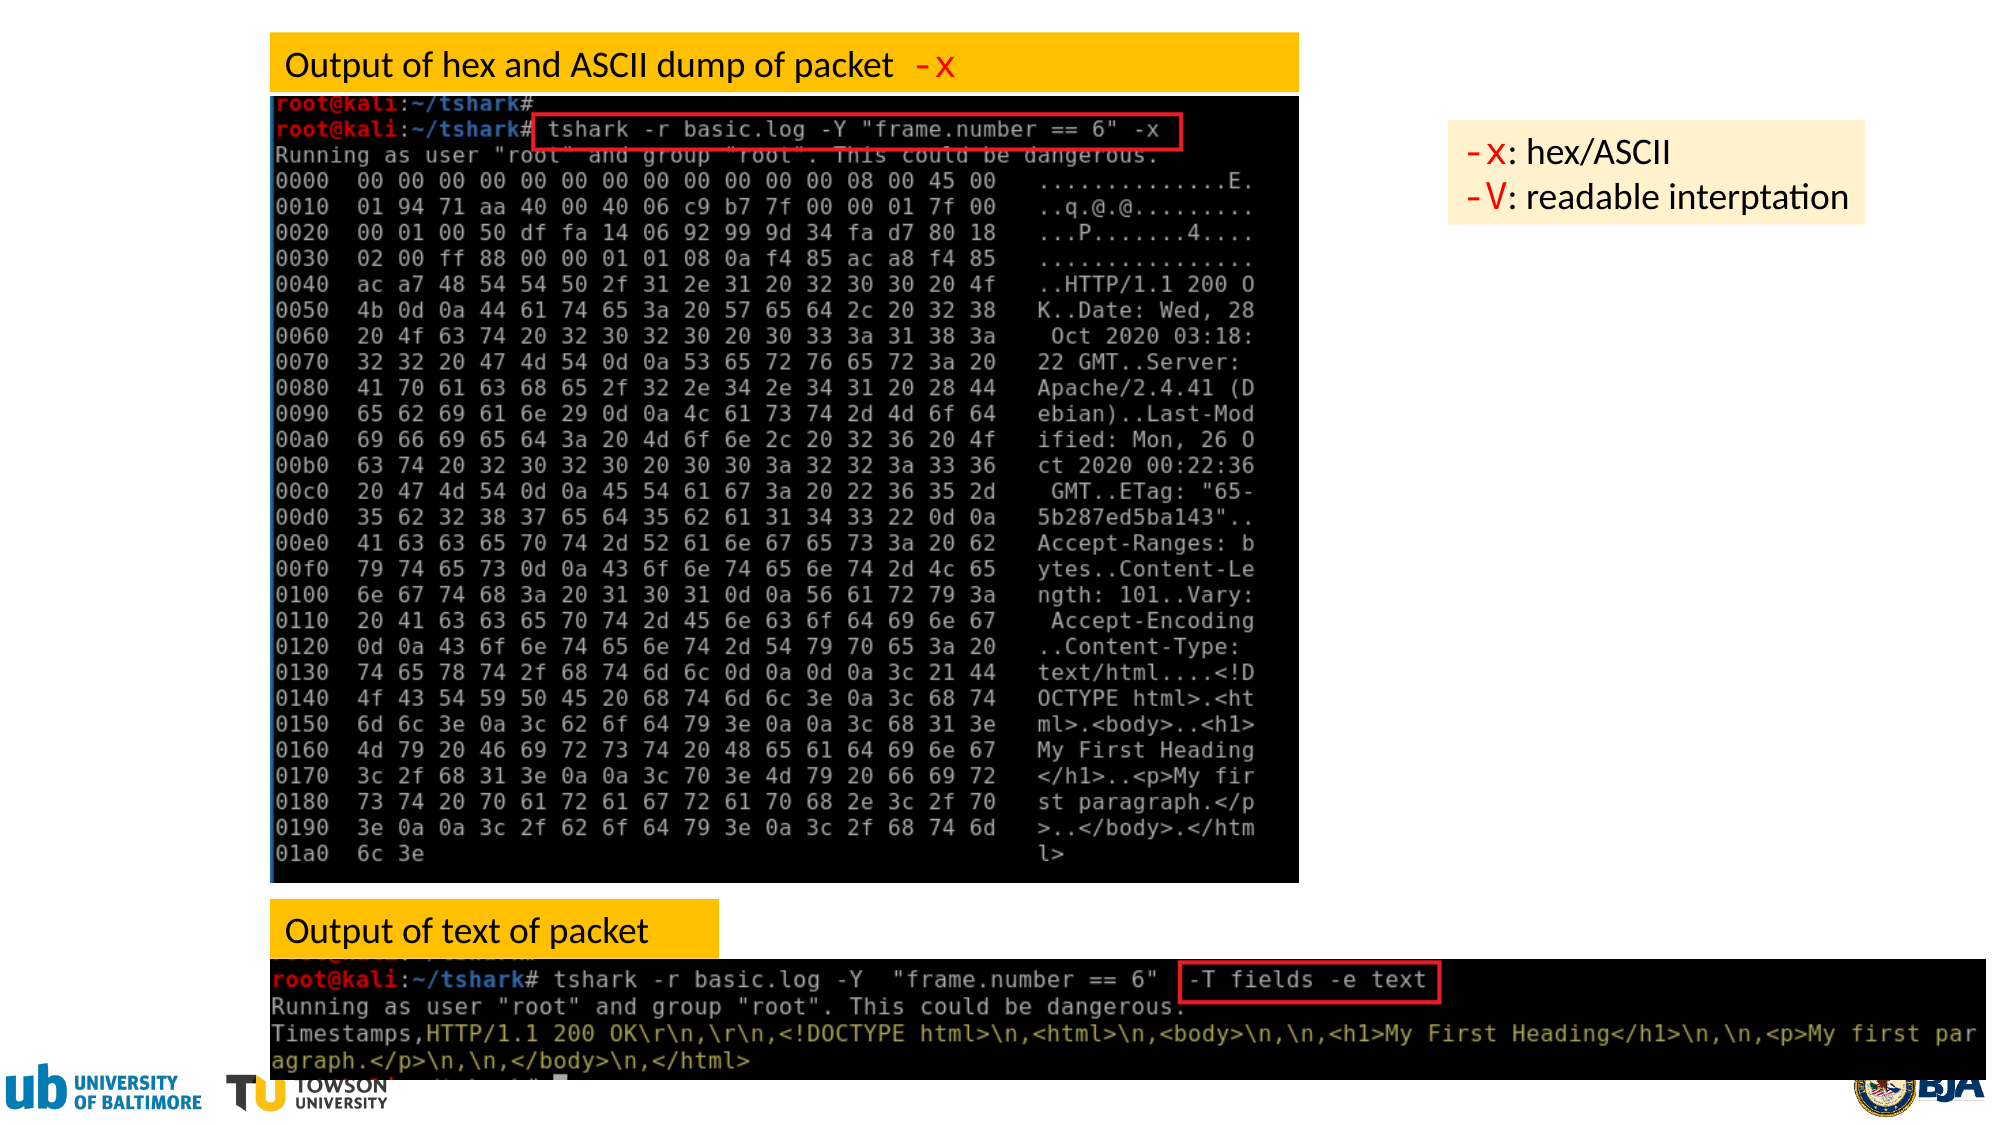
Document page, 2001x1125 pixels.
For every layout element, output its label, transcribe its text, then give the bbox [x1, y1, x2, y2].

text_box -x: hex/ASCII -V: readable interptation [1447, 119, 1865, 225]
picture [269, 95, 1299, 883]
picture [0, 959, 1986, 1125]
text_box Output of text of packet [270, 898, 720, 959]
text_box Output of hex and ASCII dump of packet -x [269, 32, 1299, 93]
